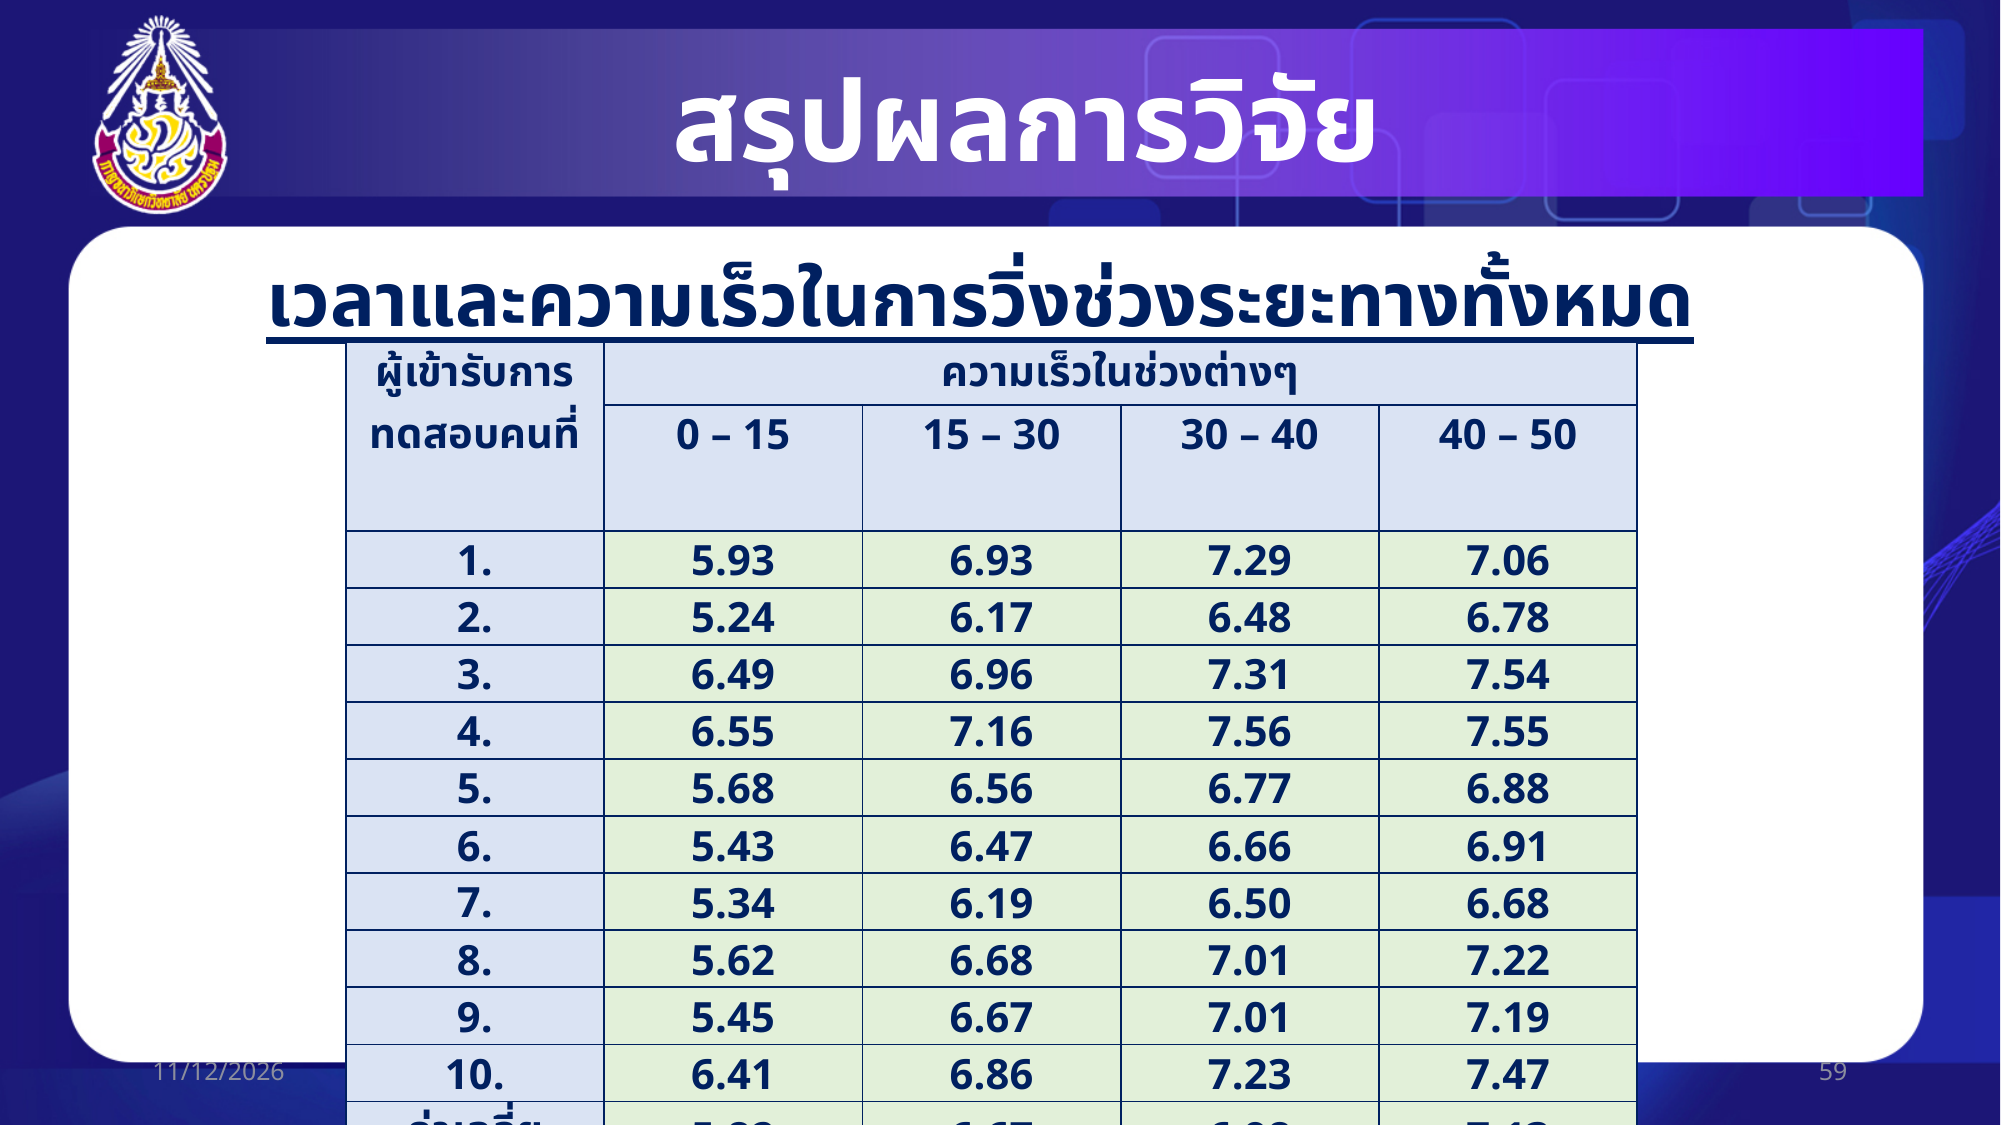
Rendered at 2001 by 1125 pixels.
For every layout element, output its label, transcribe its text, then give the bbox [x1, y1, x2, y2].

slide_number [137, 1043, 345, 1103]
table_cell 6.77 [1122, 760, 1378, 815]
table_cell 7.06 [1380, 532, 1636, 587]
table_cell 6.91 [1380, 817, 1636, 872]
table_cell 5.43 [605, 817, 862, 872]
table_cell 6.47 [863, 817, 1120, 872]
table_header ผู้เข้ารับการทดสอบคนที่ [347, 343, 603, 530]
table_cell 5.62 [605, 931, 862, 986]
list เวลาและความเร็วในการวิ่งช่วงระยะทางทั้งหมด [97, 254, 1863, 1043]
table_cell 7.29 [1122, 532, 1378, 587]
table_cell 6.17 [863, 589, 1120, 644]
table_cell 6.66 [1122, 817, 1378, 872]
title สรุปผลการวิจัย [150, 16, 1875, 234]
table_cell 15 – 30 [863, 406, 1120, 530]
table_cell 6. [347, 817, 603, 872]
table_cell ค่าเฉลี่ย [347, 1102, 603, 1125]
table_cell 6.86 [863, 1045, 1120, 1101]
table_cell 3. [347, 646, 603, 701]
table_cell 0 – 15 [605, 406, 862, 530]
table_cell 6.49 [605, 646, 862, 701]
table_cell 7.31 [1122, 646, 1378, 701]
table_cell 6.55 [605, 703, 862, 758]
table_cell 6.88 [1380, 760, 1636, 815]
picture [0, 0, 2001, 1125]
table_cell 7.16 [863, 703, 1120, 758]
table_cell 5.93 [605, 532, 862, 587]
table_cell 6.68 [1380, 874, 1636, 929]
table_cell 6.19 [863, 874, 1120, 929]
table_cell 5.68 [605, 760, 862, 815]
table_cell 6.41 [605, 1045, 862, 1101]
table_cell 6.98 [1122, 1102, 1378, 1125]
table_cell 5.34 [605, 874, 862, 929]
slide_number 59 [1638, 1043, 1863, 1103]
table_cell 7.55 [1380, 703, 1636, 758]
table_cell 7.13 [1380, 1102, 1636, 1125]
table_cell 6.96 [863, 646, 1120, 701]
table_cell 6.48 [1122, 589, 1378, 644]
table_cell 6.67 [863, 988, 1120, 1044]
table_cell 6.67 [863, 1102, 1120, 1125]
table_cell 7.56 [1122, 703, 1378, 758]
table_cell 1. [347, 532, 603, 587]
table_cell 10. [347, 1045, 603, 1101]
table_cell 40 – 50 [1380, 406, 1636, 530]
table_cell 6.78 [1380, 589, 1636, 644]
table_cell 7.47 [1380, 1045, 1636, 1101]
table_cell 2. [347, 589, 603, 644]
table_header ความเร็วในช่วงต่างๆ [605, 343, 1636, 404]
table_cell 7.22 [1380, 931, 1636, 986]
table_cell 7.19 [1380, 988, 1636, 1044]
table_cell 4. [347, 703, 603, 758]
table_cell 6.50 [1122, 874, 1378, 929]
table_cell 7.01 [1122, 931, 1378, 986]
table_cell 7. [347, 874, 603, 929]
table_cell 5. [347, 760, 603, 815]
table_cell 6.93 [863, 532, 1120, 587]
table_cell 7.01 [1122, 988, 1378, 1044]
table_cell 6.68 [863, 931, 1120, 986]
table_cell 5.45 [605, 988, 862, 1044]
table_cell 8. [347, 931, 603, 986]
table_cell 9. [347, 988, 603, 1044]
table_cell 5.82 [605, 1102, 862, 1125]
table_cell 30 – 40 [1122, 406, 1378, 530]
table_cell 5.24 [605, 589, 862, 644]
table_cell 6.56 [863, 760, 1120, 815]
table_cell 7.54 [1380, 646, 1636, 701]
table_cell 7.23 [1122, 1045, 1378, 1101]
